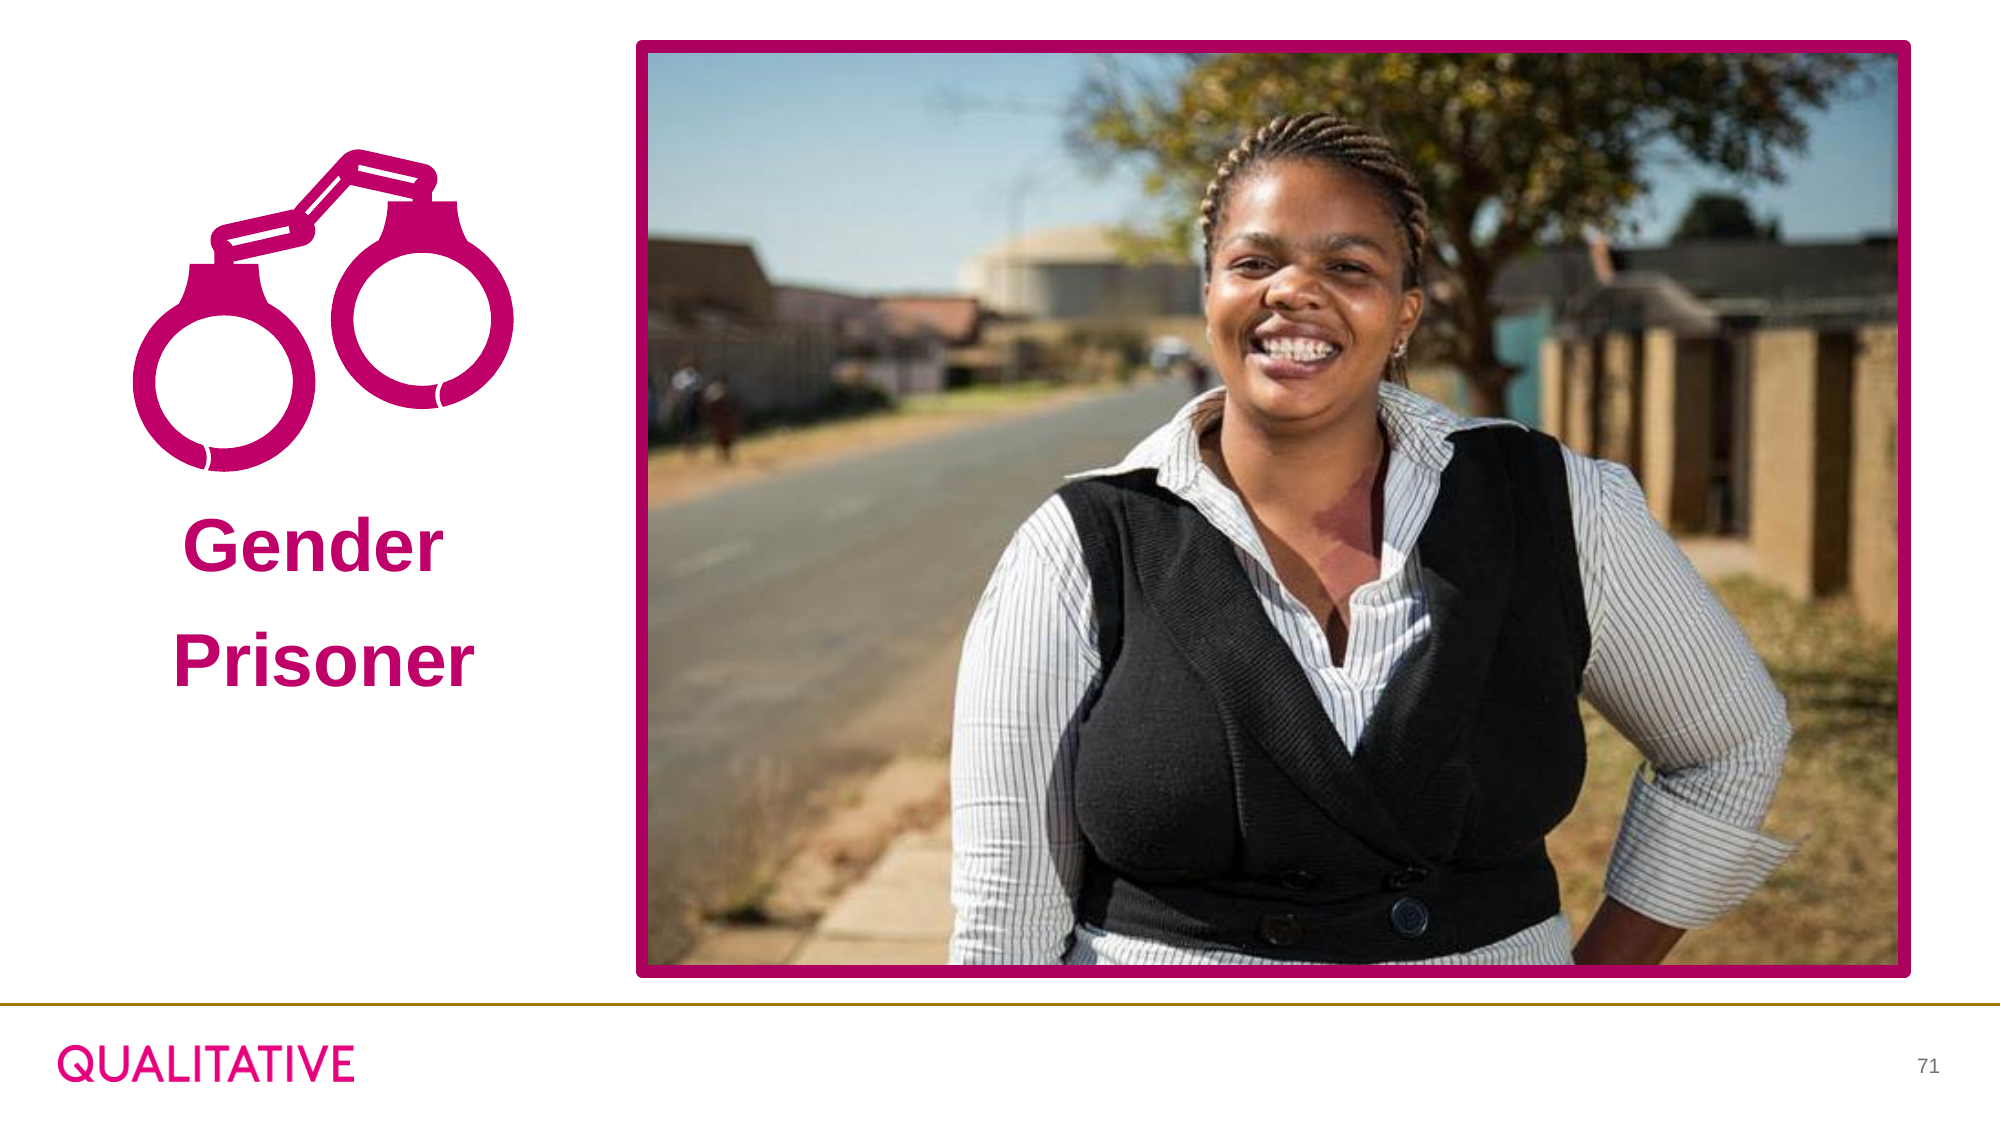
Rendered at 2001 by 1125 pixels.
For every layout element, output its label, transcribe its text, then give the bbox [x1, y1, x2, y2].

text_box Gender Prisoner [0, 489, 648, 750]
picture [58, 1045, 354, 1082]
picture [648, 52, 1899, 966]
text_box [132, 149, 514, 472]
slide_number 71 [1780, 1048, 1941, 1082]
